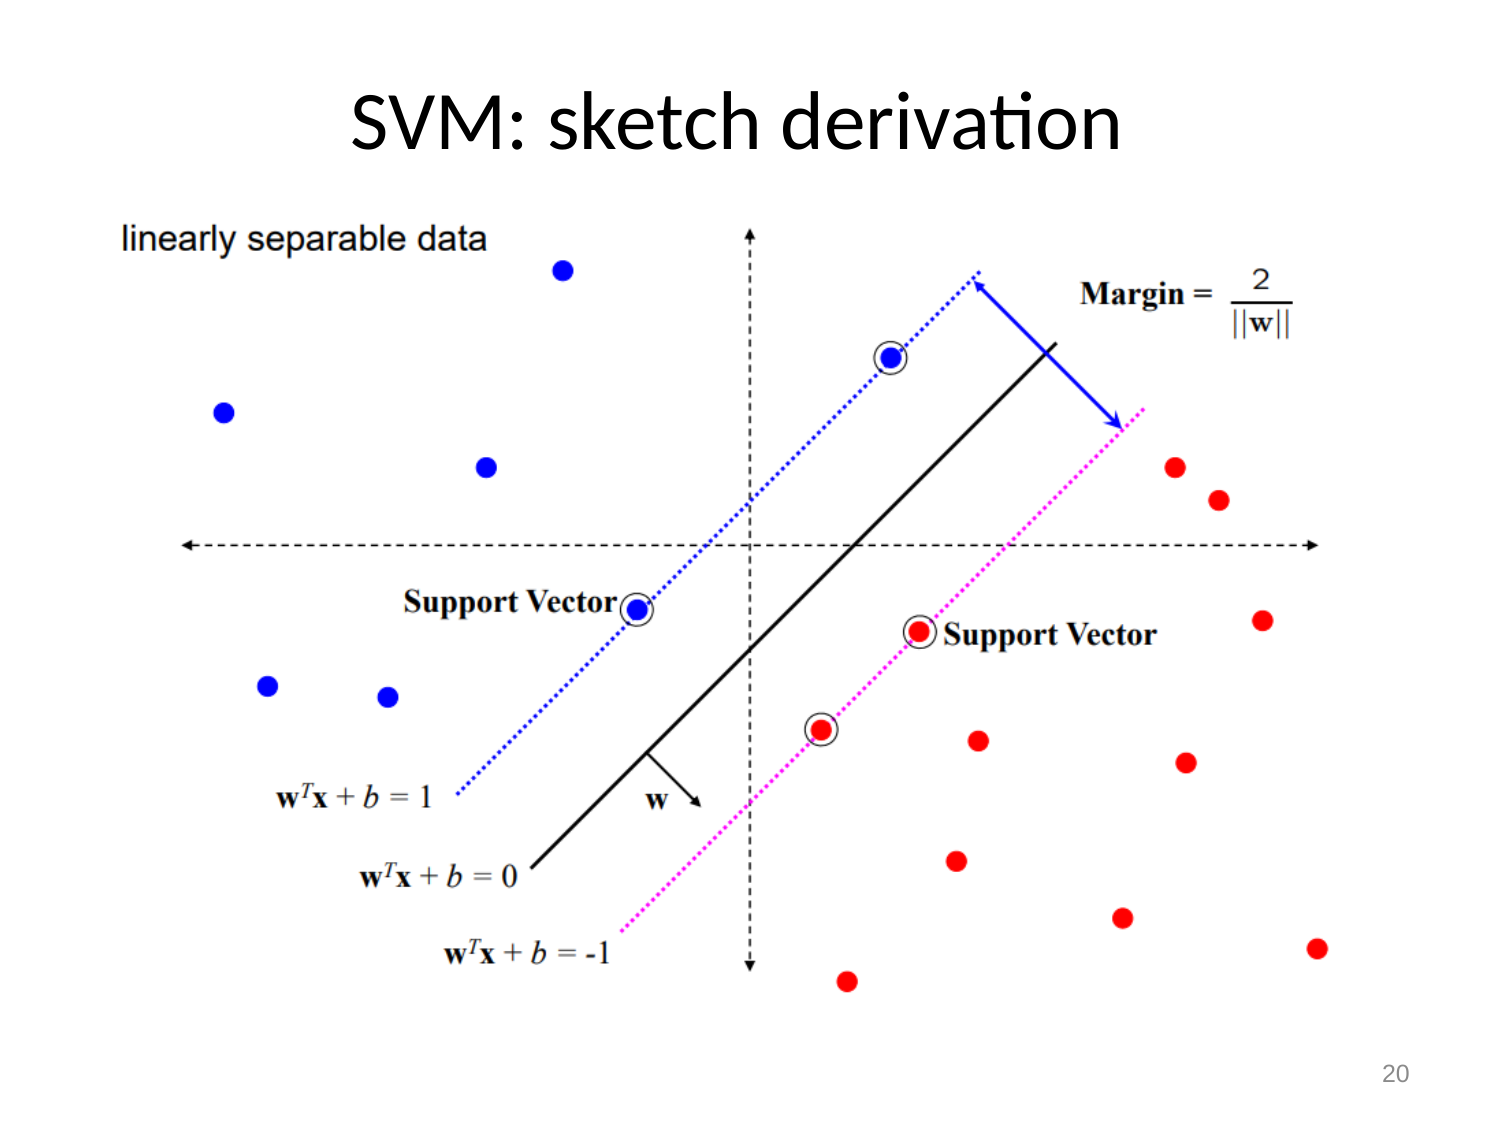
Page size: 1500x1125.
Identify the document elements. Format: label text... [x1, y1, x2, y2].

picture [99, 203, 1401, 1043]
title SVM: sketch derivation [0, 0, 1476, 233]
slide_number 20 [1074, 1042, 1425, 1103]
